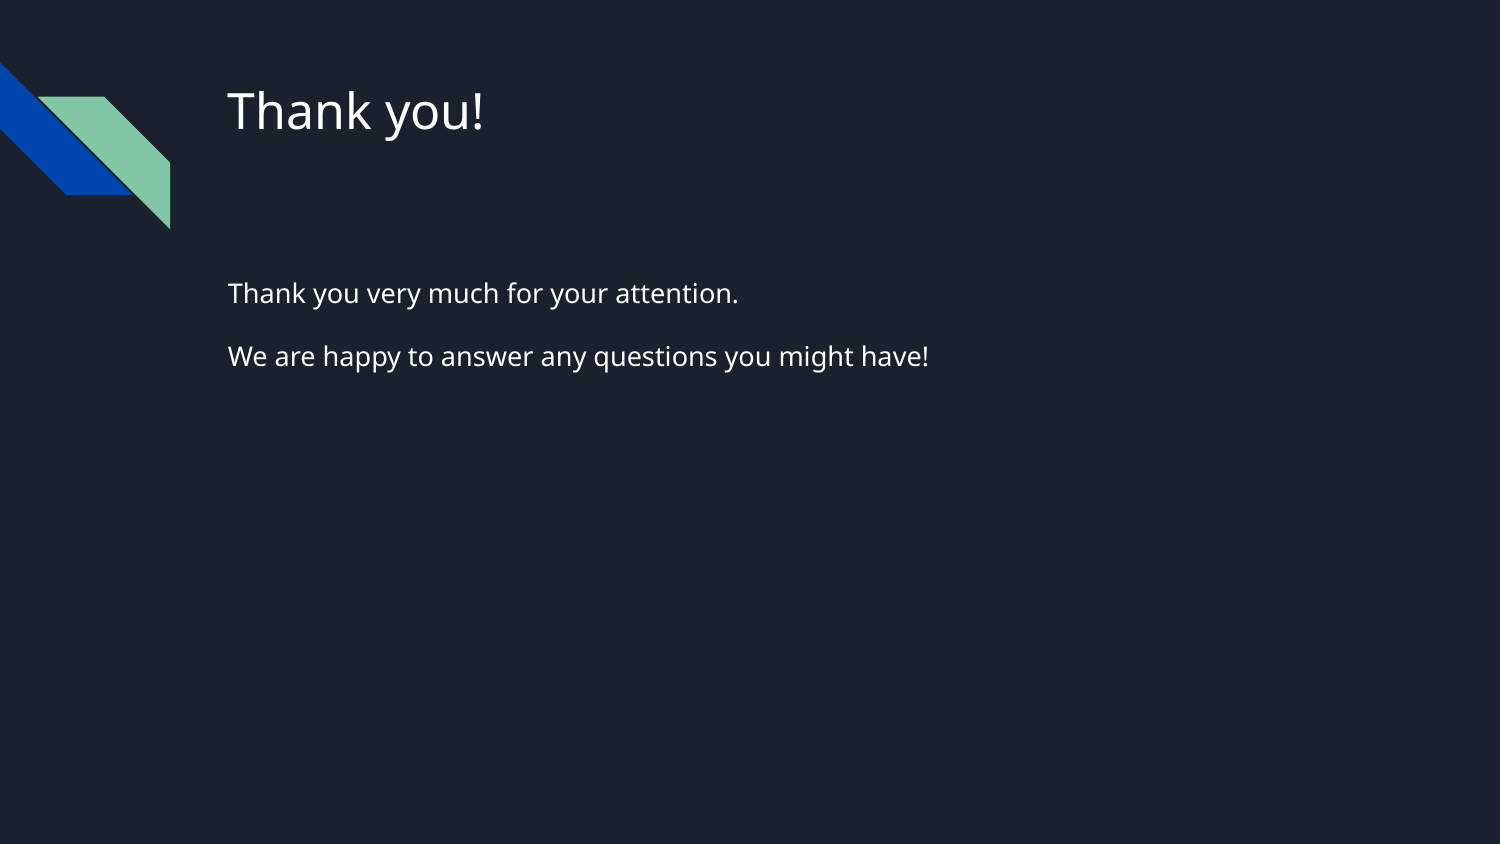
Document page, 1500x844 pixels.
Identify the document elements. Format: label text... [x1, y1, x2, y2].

list Thank you very much for your attention. We are happy to answer any questions you might have! [212, 257, 1368, 735]
title Thank you! [212, 64, 1368, 215]
